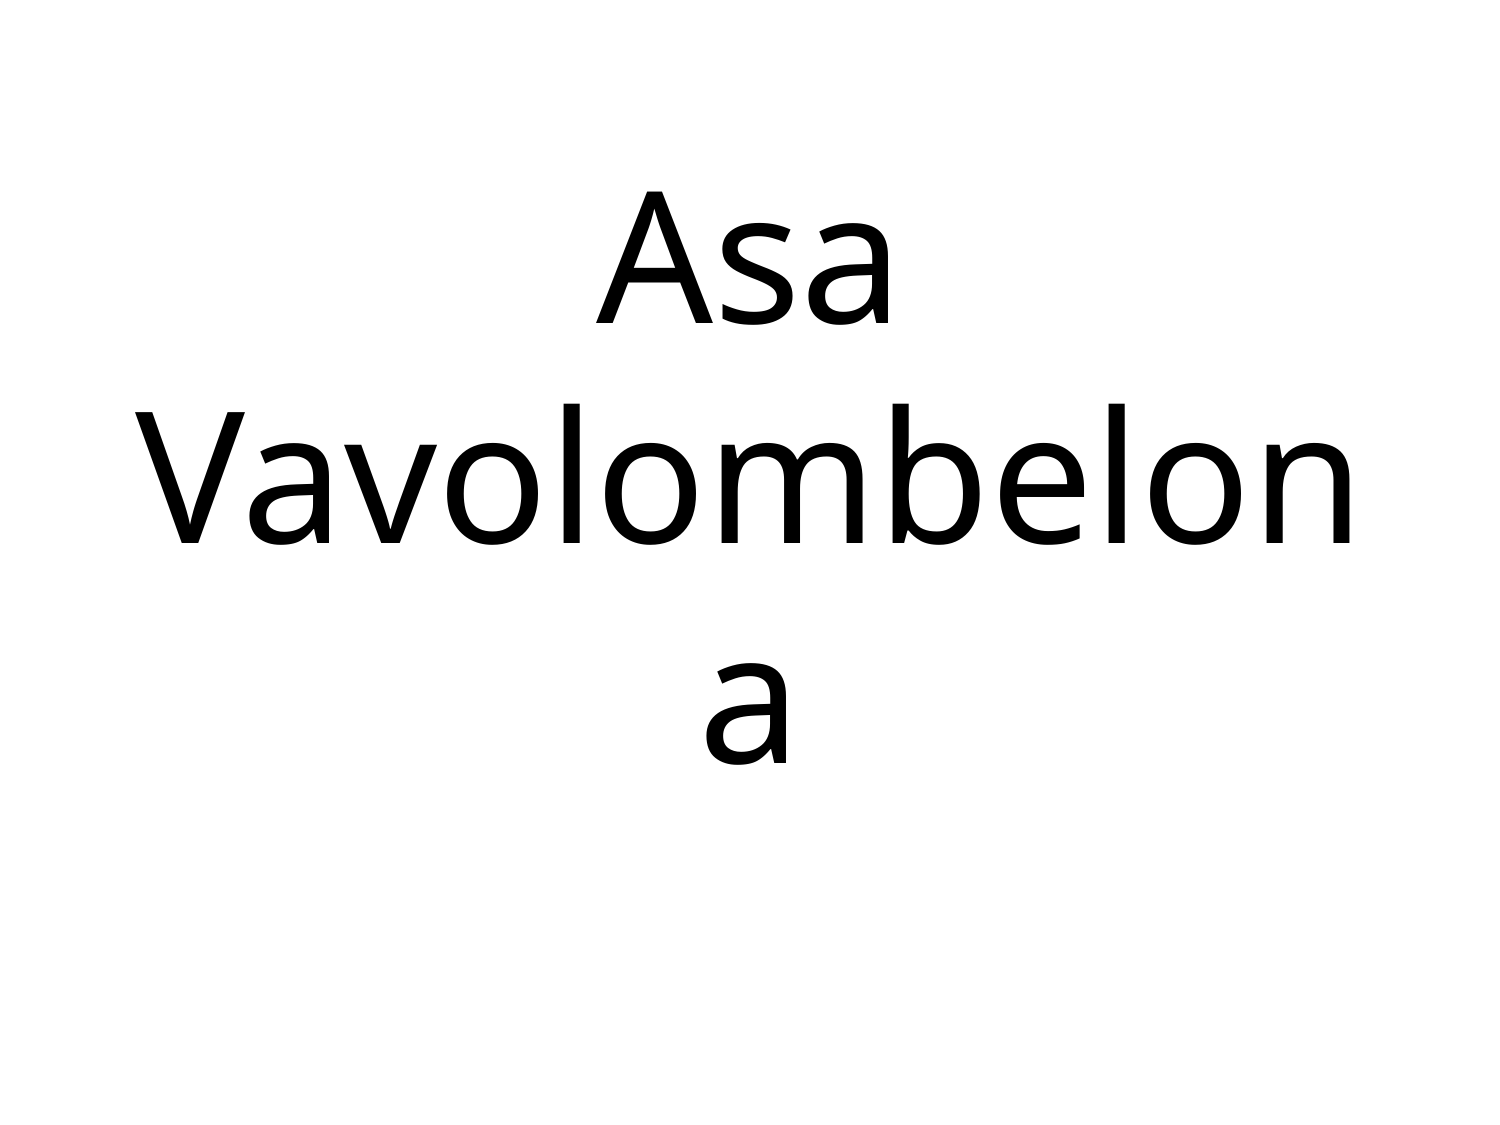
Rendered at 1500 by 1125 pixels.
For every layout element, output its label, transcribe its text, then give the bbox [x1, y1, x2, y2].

title Asa Vavolombelona [112, 349, 1388, 591]
